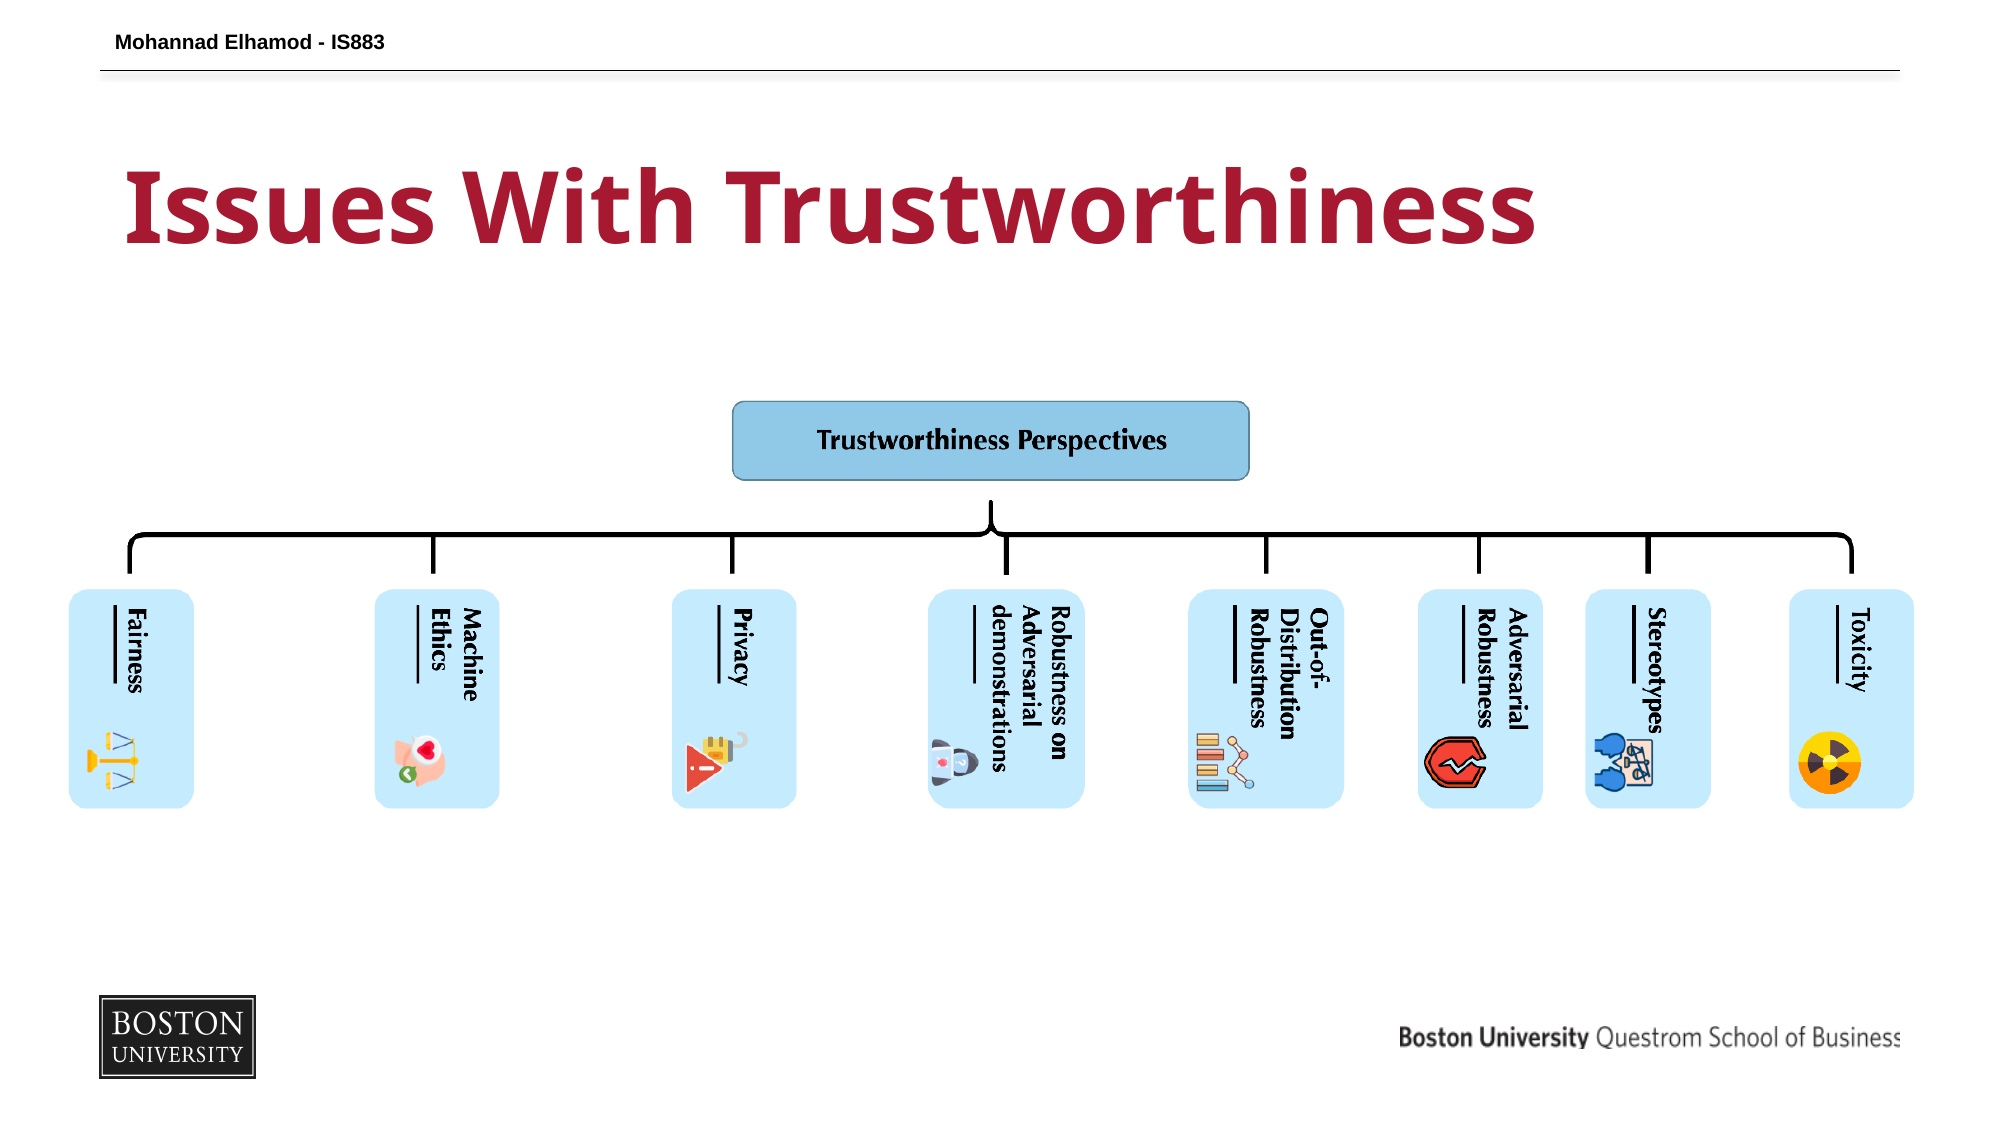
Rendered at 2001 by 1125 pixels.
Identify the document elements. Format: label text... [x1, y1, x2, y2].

title Issues With Trustworthiness [109, 137, 787, 270]
title Issues With Trustworthiness [1216, 137, 1900, 270]
picture [33, 0, 1969, 1125]
footer Mohannad Elhamod - IS883 [99, 10, 734, 71]
picture [99, 995, 256, 1079]
